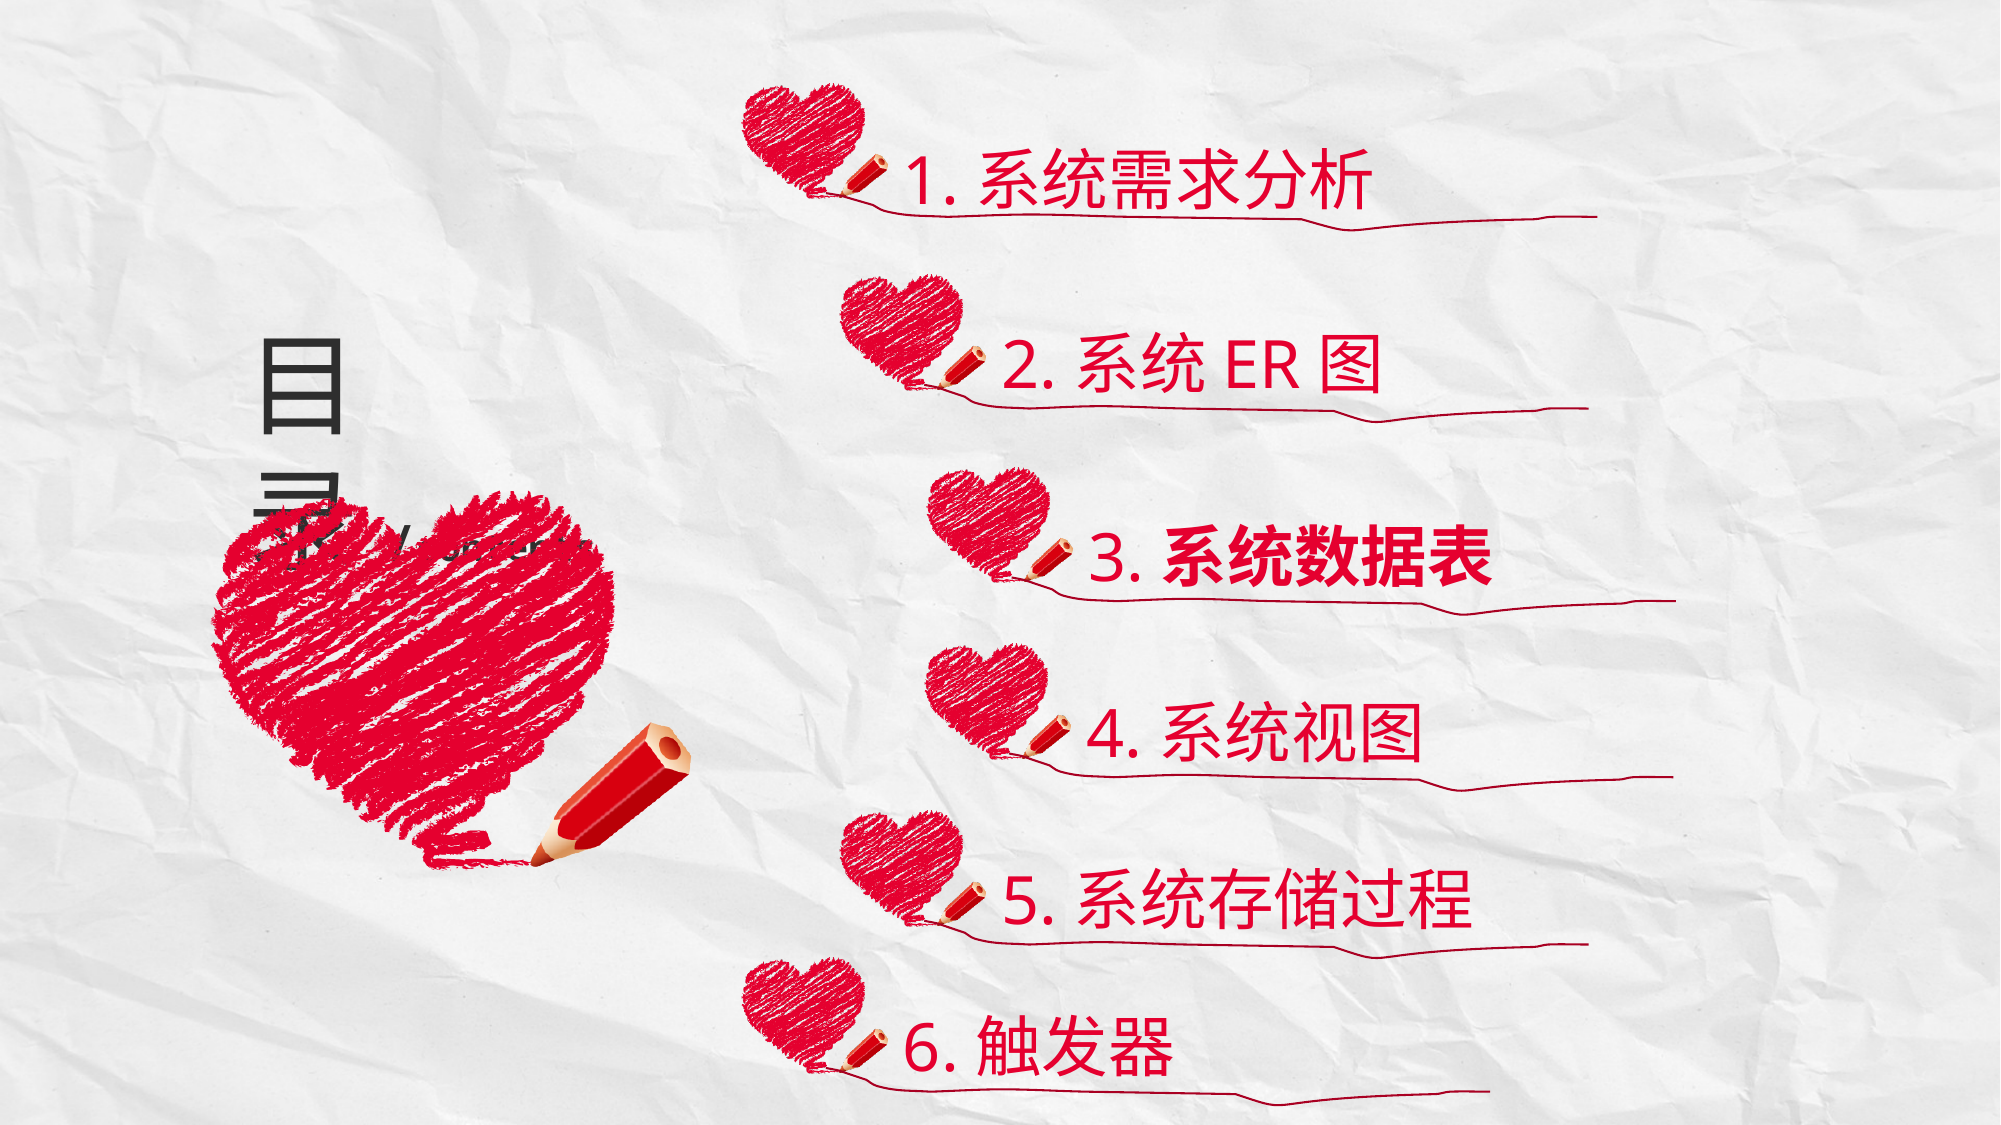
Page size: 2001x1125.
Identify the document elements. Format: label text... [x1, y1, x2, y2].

text_box 1.系统需求分析 [888, 214, 1317, 226]
text_box [845, 1070, 1491, 1107]
text_box 2.系统ER图 [987, 314, 1559, 407]
picture [0, 0, 2001, 1125]
text_box 5.系统存储过程 [987, 850, 1559, 943]
text_box [944, 923, 1589, 960]
text_box 1.系统需求分析 [889, 123, 1598, 215]
text_box 6.触发器 [889, 997, 1357, 1086]
text_box 3.系统数据表 [1074, 507, 1616, 599]
text_box 目 录/contents [231, 306, 724, 592]
text_box [1030, 755, 1674, 792]
text_box 4.系统视图 [1072, 683, 1616, 775]
text_box 1.系统需求分析 [1420, 218, 1598, 226]
text_box [944, 387, 1589, 424]
text_box [848, 195, 1598, 232]
text_box [1032, 579, 1676, 616]
